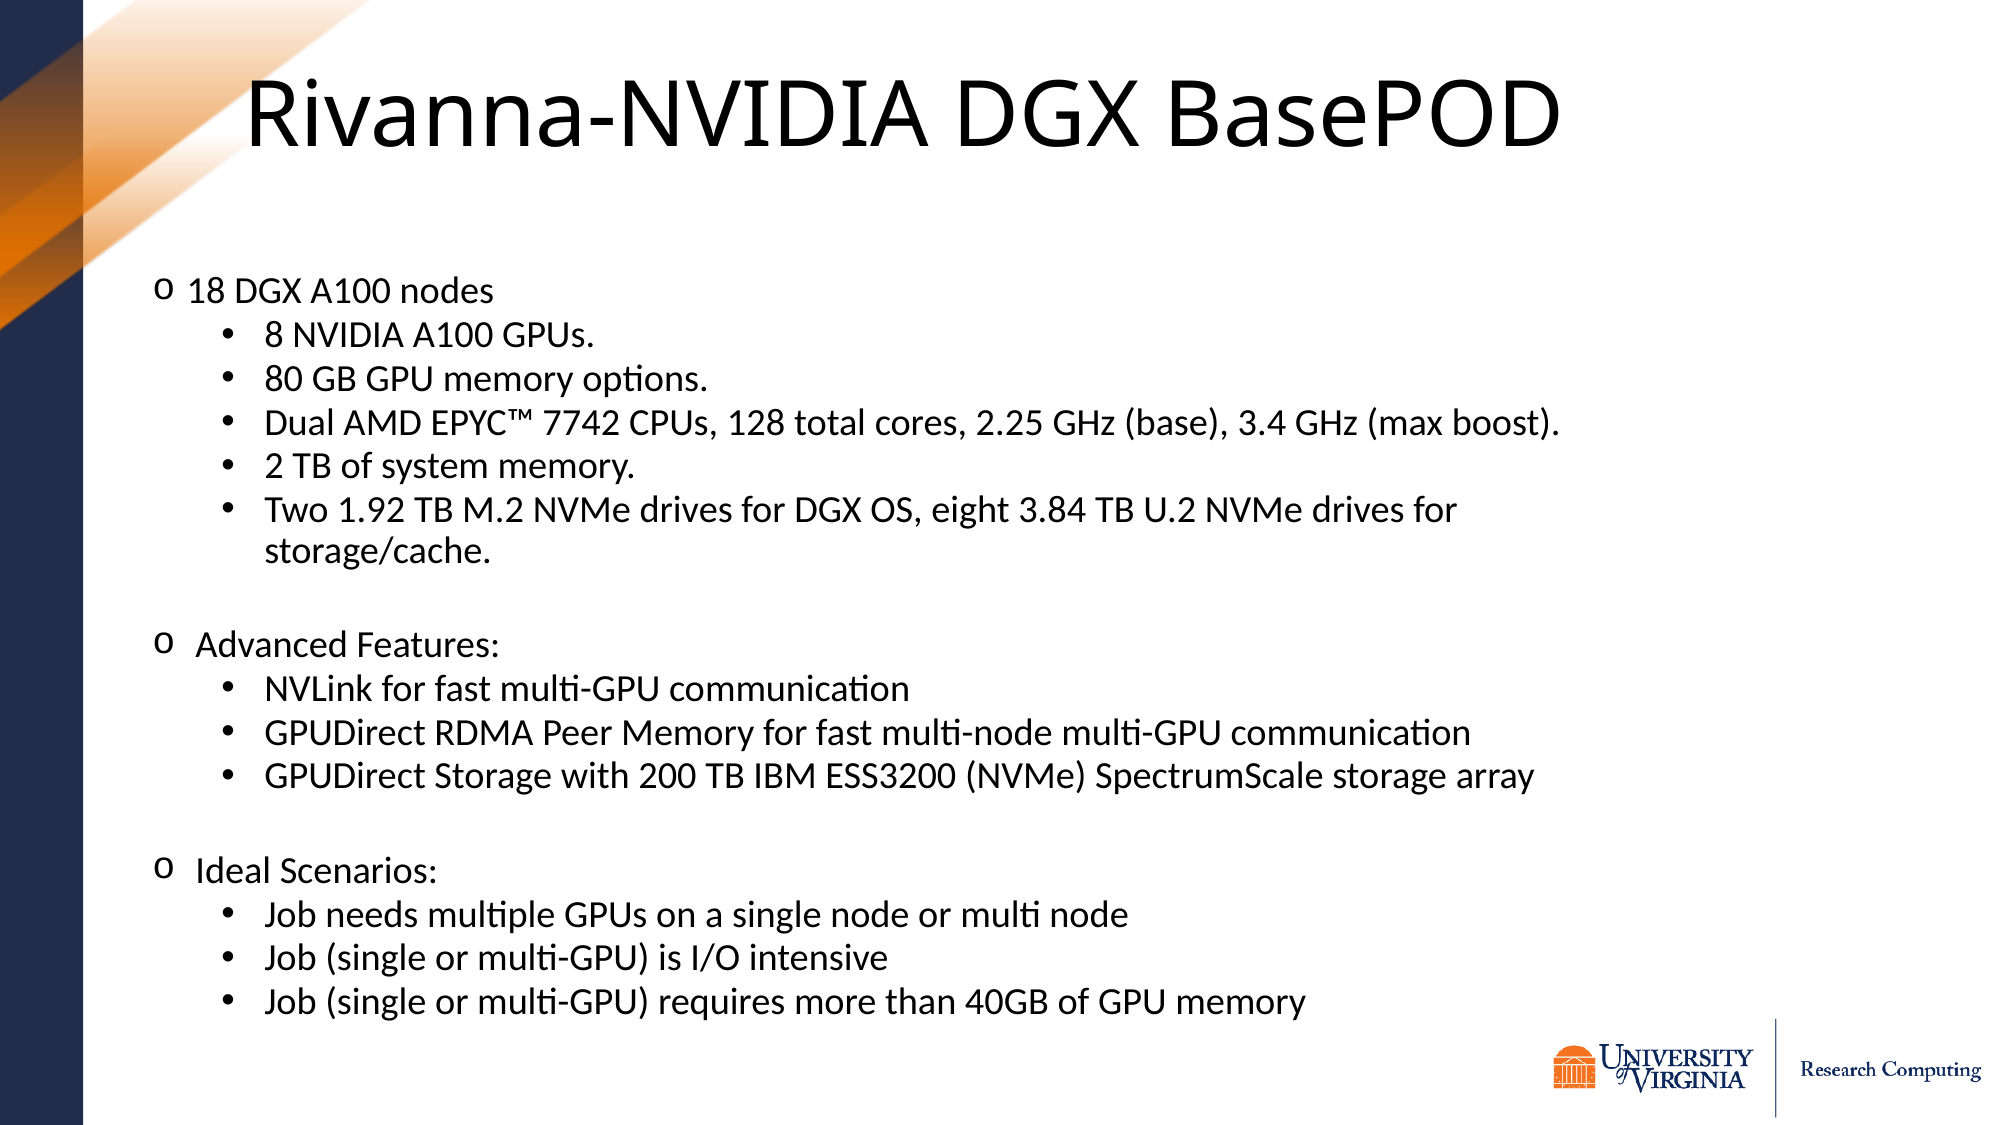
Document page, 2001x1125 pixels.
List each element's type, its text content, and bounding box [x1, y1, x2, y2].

picture [1543, 1010, 1995, 1124]
list 18 DGX A100 nodes 8 NVIDIA A100 GPUs. 80 GB GPU memory options. Dual AMD EPYC™ 7742 CPUs, 128 total cores, 2.25 GHz (base), 3.4 GHz (max boost). 2 TB of system memory. Two 1.92 TB M.2 NVMe drives for DGX OS, eight 3.84 TB U.2 NVMe drives for storage/cache. Advanced Features: NVLink for fast multi-GPU communication GPUDirect RDMA Peer Memory for fast multi-node multi-GPU communication GPUDirect Storage with 200 TB IBM ESS3200 (NVMe) SpectrumScale storage array Ideal Scenarios: Job needs multiple GPUs on a single node or multi node Job (single or multi-GPU) is I/O intensive Job (single or multi-GPU) requires more than 40GB of GPU memory [137, 263, 1863, 1050]
title Rivanna-NVIDIA DGX BasePOD [229, 59, 1805, 263]
picture [0, 0, 378, 338]
